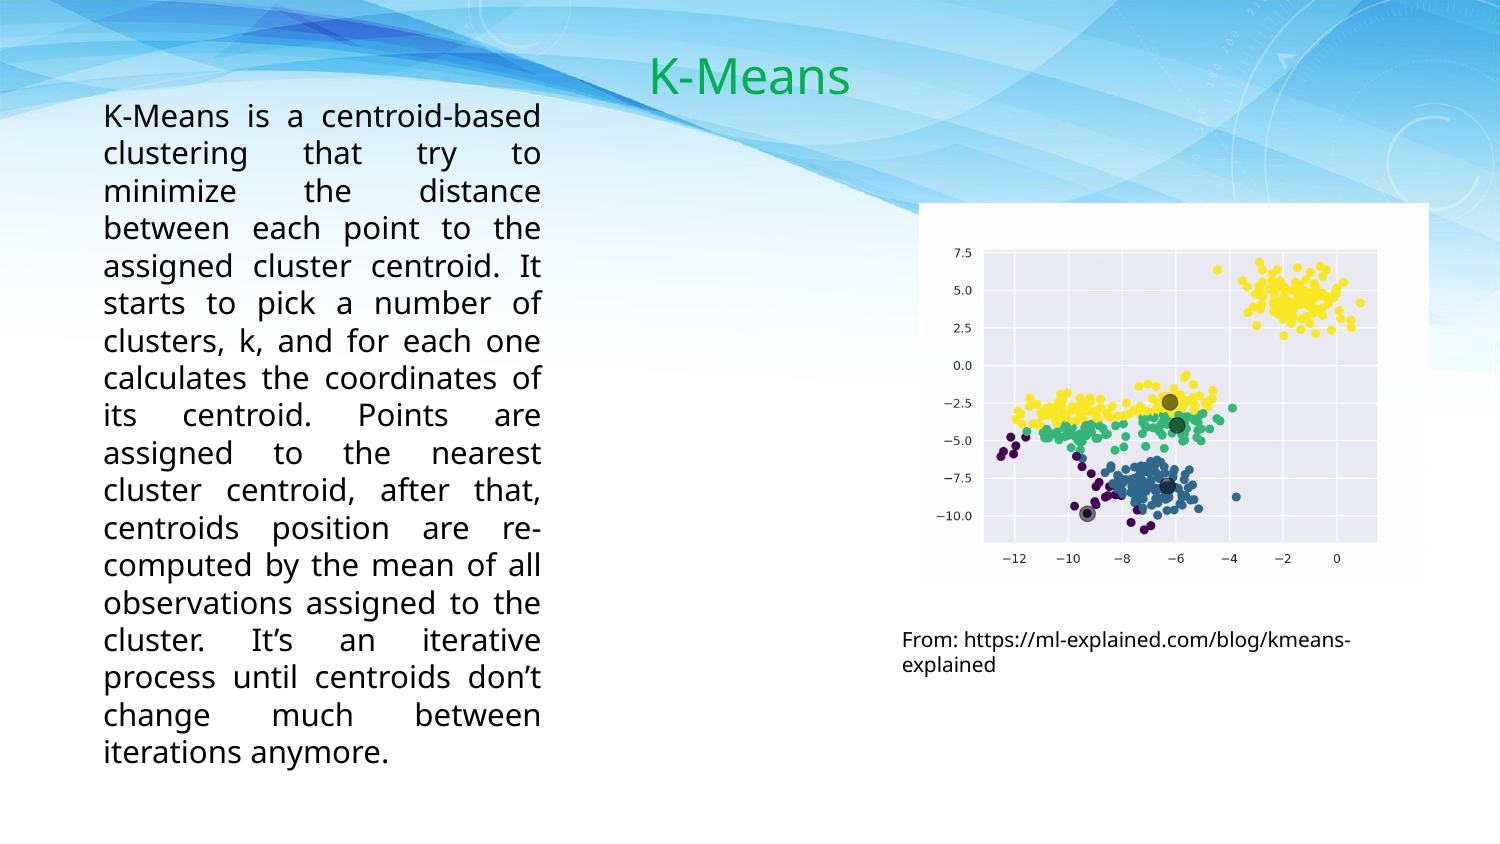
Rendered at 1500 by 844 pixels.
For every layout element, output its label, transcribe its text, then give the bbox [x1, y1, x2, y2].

text_box K-Means [129, 36, 1371, 112]
text_box From: https://ml-explained.com/blog/kmeans-explained [887, 619, 1451, 685]
picture [0, 0, 1500, 844]
text_box K-Means is a centroid-based clustering that try to minimize the distance between each point to the assigned cluster centroid. It starts to pick a number of clusters, k, and for each one calculates the coordinates of its centroid. Points are assigned to the nearest cluster centroid, after that, centroids position are re-computed by the mean of all observations assigned to the cluster. It’s an iterative process until centroids don’t change much between iterations anymore. [88, 88, 557, 823]
